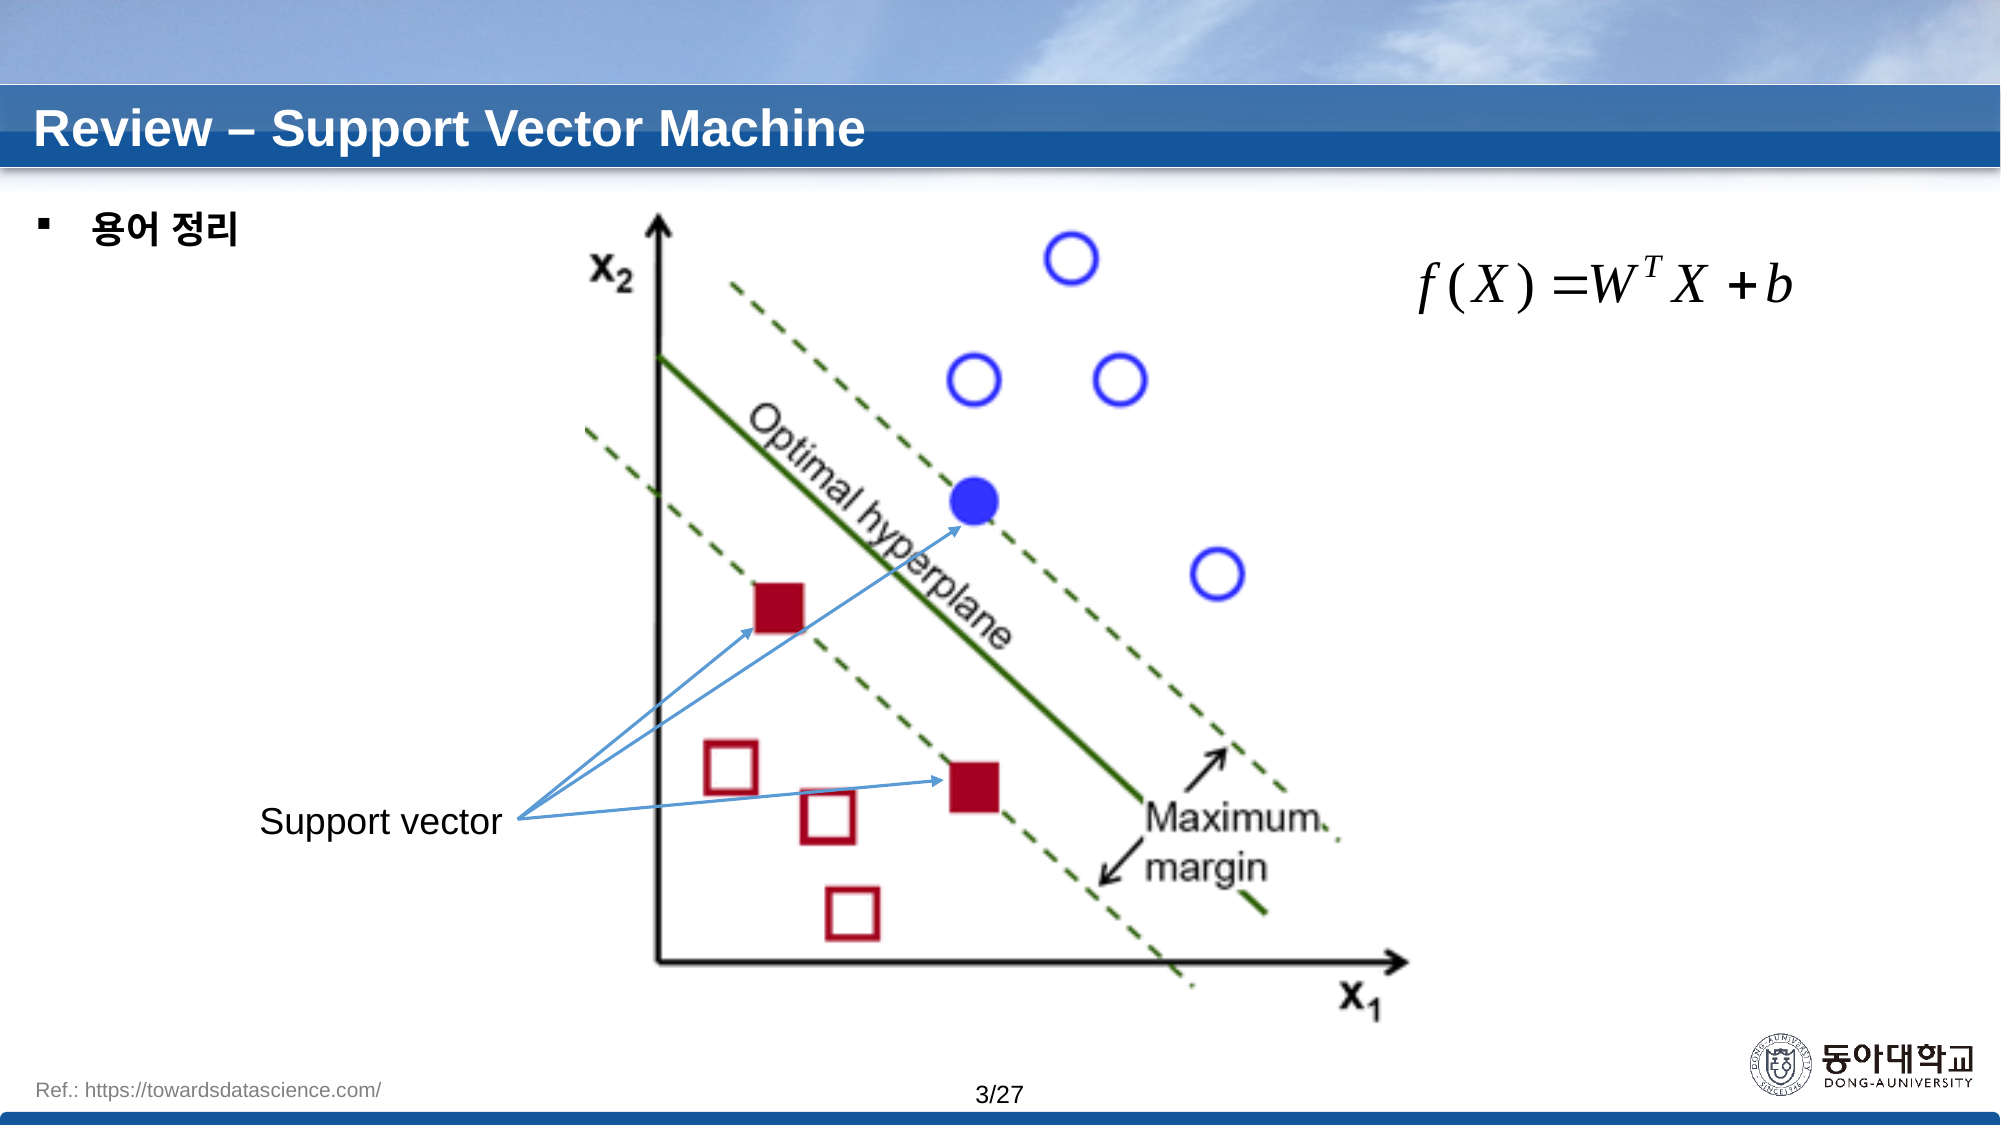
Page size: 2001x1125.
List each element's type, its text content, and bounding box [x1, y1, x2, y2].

text_box Ref.: https://towardsdatascience.com/ [20, 1069, 397, 1109]
picture [585, 208, 1415, 1026]
picture [0, 85, 2000, 167]
text_box 용어 정리 [20, 176, 256, 259]
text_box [519, 525, 962, 820]
picture [1742, 1024, 1983, 1110]
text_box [1398, 241, 1806, 327]
text_box Support vector [244, 789, 518, 850]
text_box 2 [0, 0, 2000, 84]
text_box Review – Support Vector Machine [19, 87, 1870, 165]
